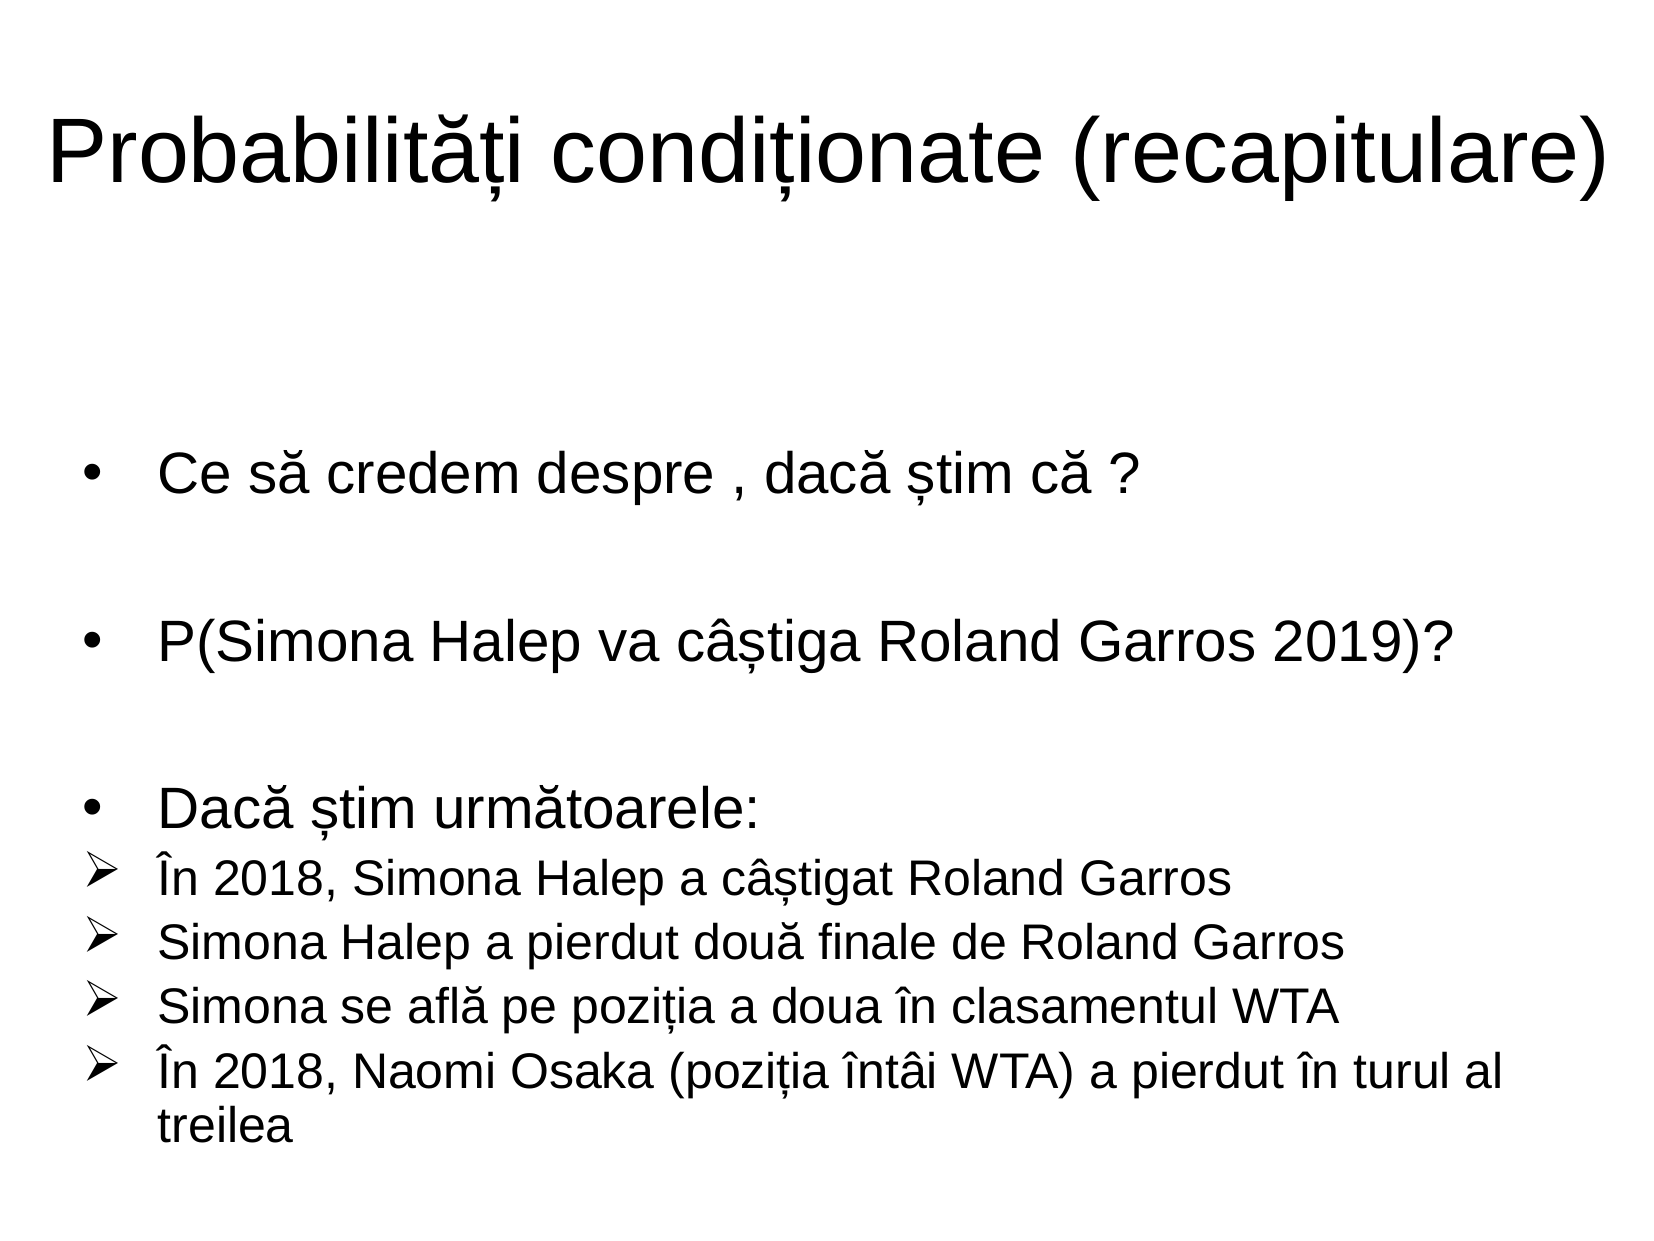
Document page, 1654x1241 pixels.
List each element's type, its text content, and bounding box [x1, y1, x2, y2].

title Probabilități condiționate (recapitulare) [37, 49, 1622, 257]
